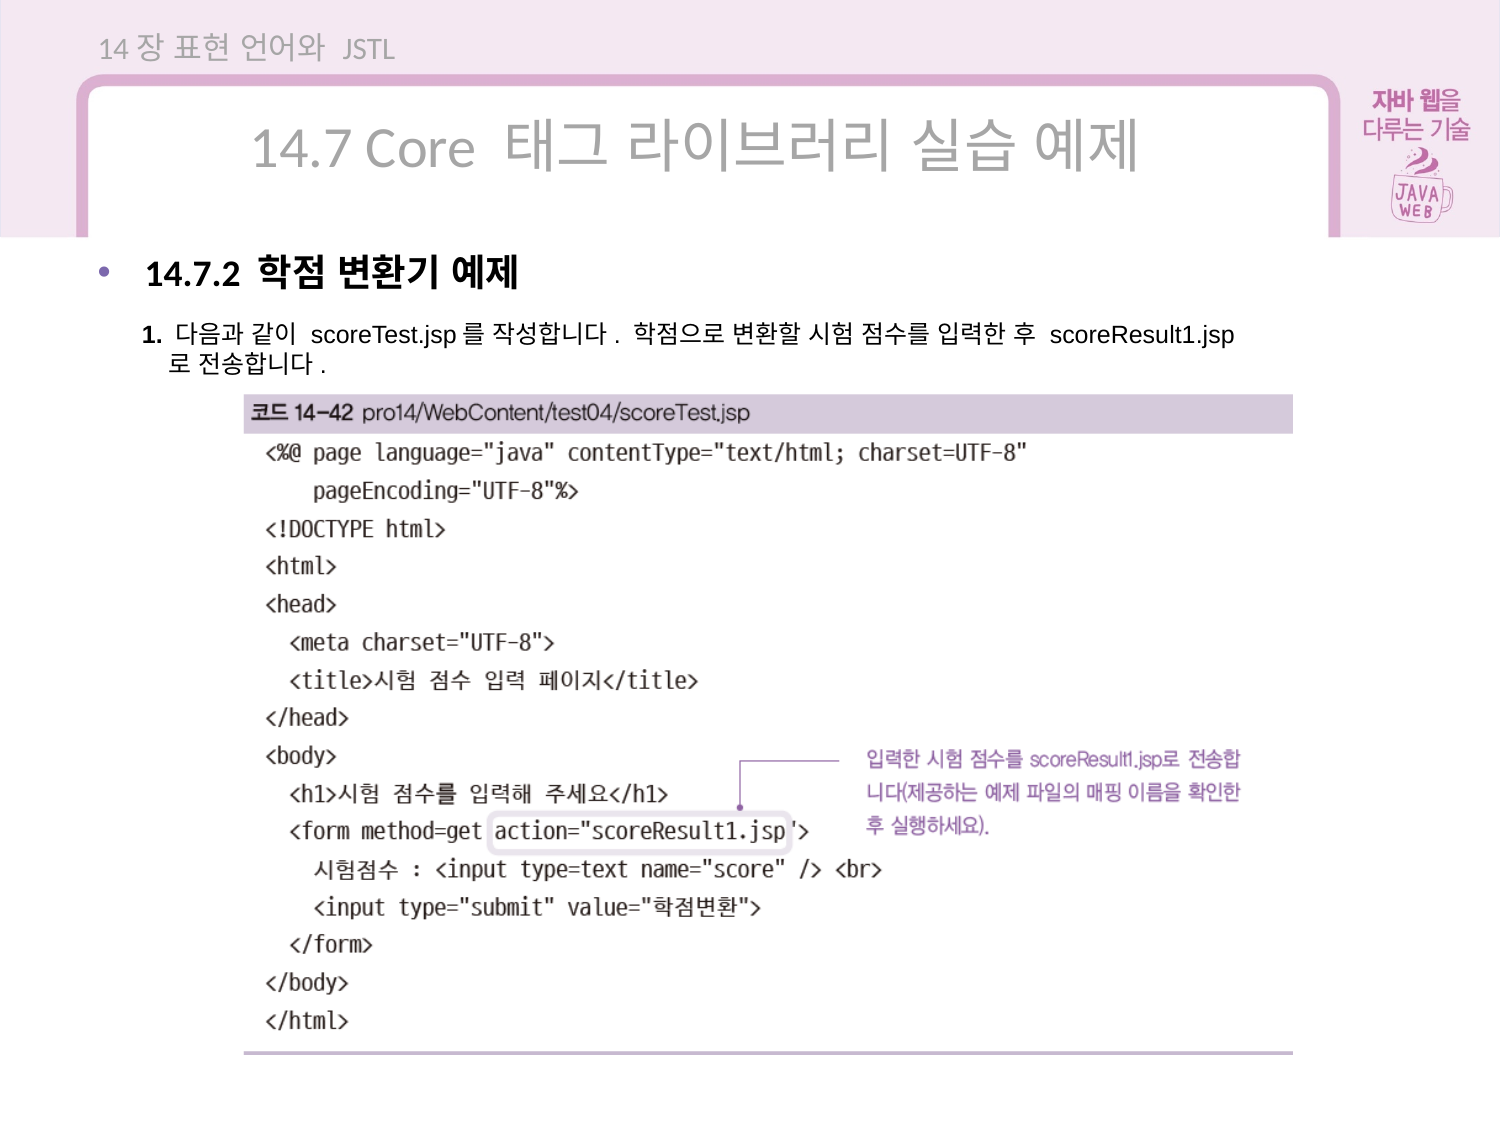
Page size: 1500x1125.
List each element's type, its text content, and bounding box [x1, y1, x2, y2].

text_box 14.7 Core 태그 라이브러리 실습 예제 [170, 101, 1221, 187]
text_box 14.7.2 학점 변환기 예제 [82, 218, 1402, 302]
text_box 14장 표현 언어와 JSTL [82, 0, 1133, 74]
picture [0, 0, 1500, 1125]
text_box 1. 다음과 같이 scoreTest.jsp를 작성합니다. 학점으로 변환할 시험 점수를 입력한 후 scoreResult1.jsp 로 전송합니다. [127, 311, 1311, 386]
